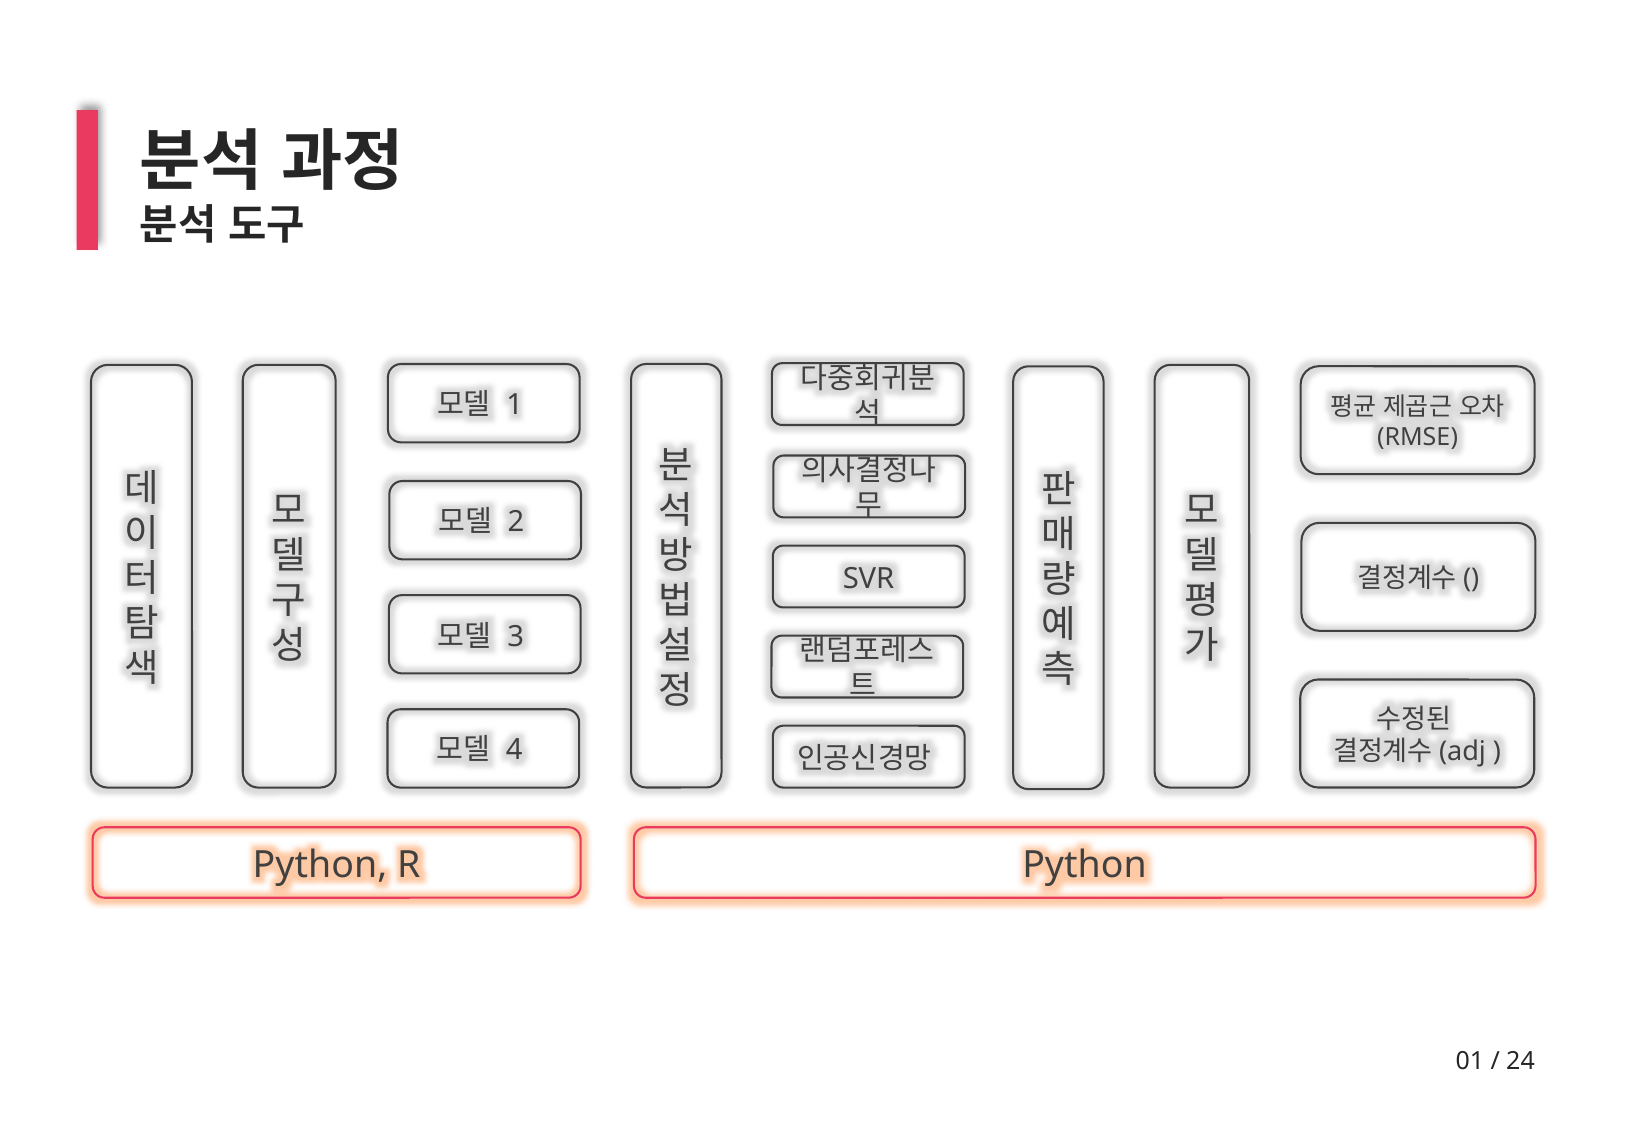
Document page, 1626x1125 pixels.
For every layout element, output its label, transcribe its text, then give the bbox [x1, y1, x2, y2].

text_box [90, 363, 1536, 898]
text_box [76, 110, 527, 257]
text_box 01 / 24 [1440, 1037, 1560, 1082]
